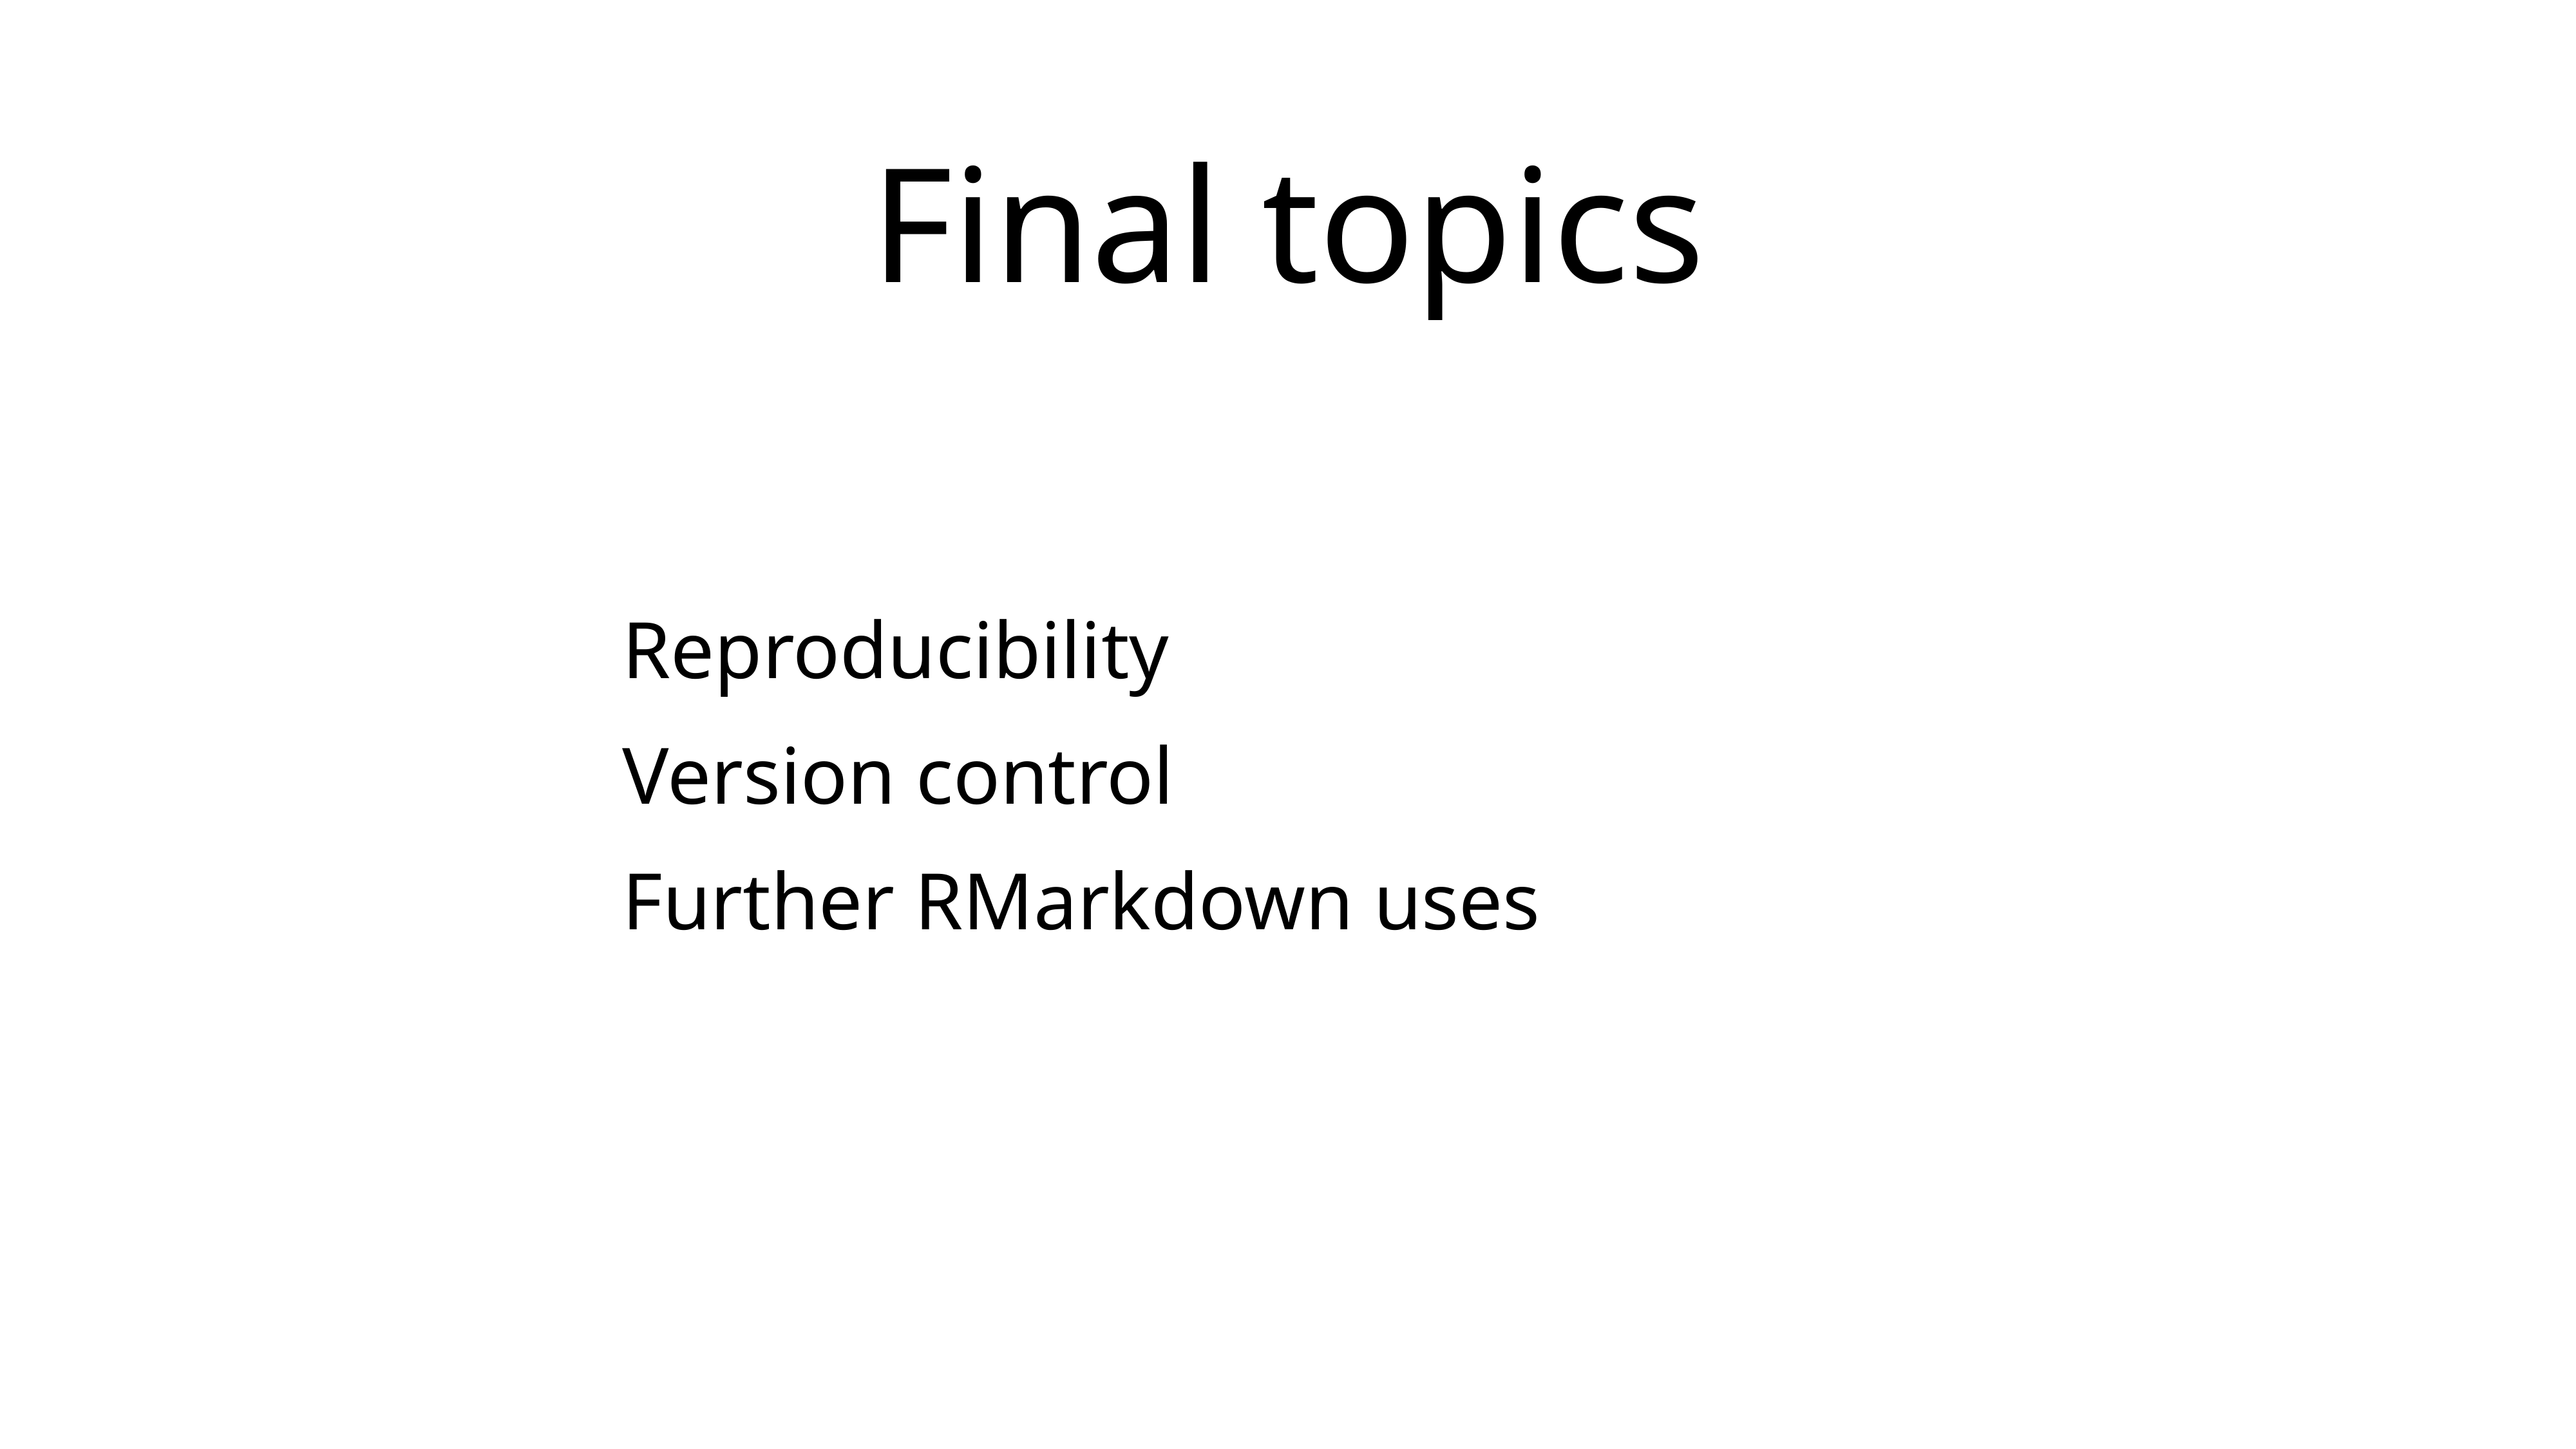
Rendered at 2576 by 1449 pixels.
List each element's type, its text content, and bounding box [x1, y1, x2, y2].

list Reproducibility Version control Further RMarkdown uses [581, 348, 2137, 1198]
title Final topics [510, 37, 2066, 401]
